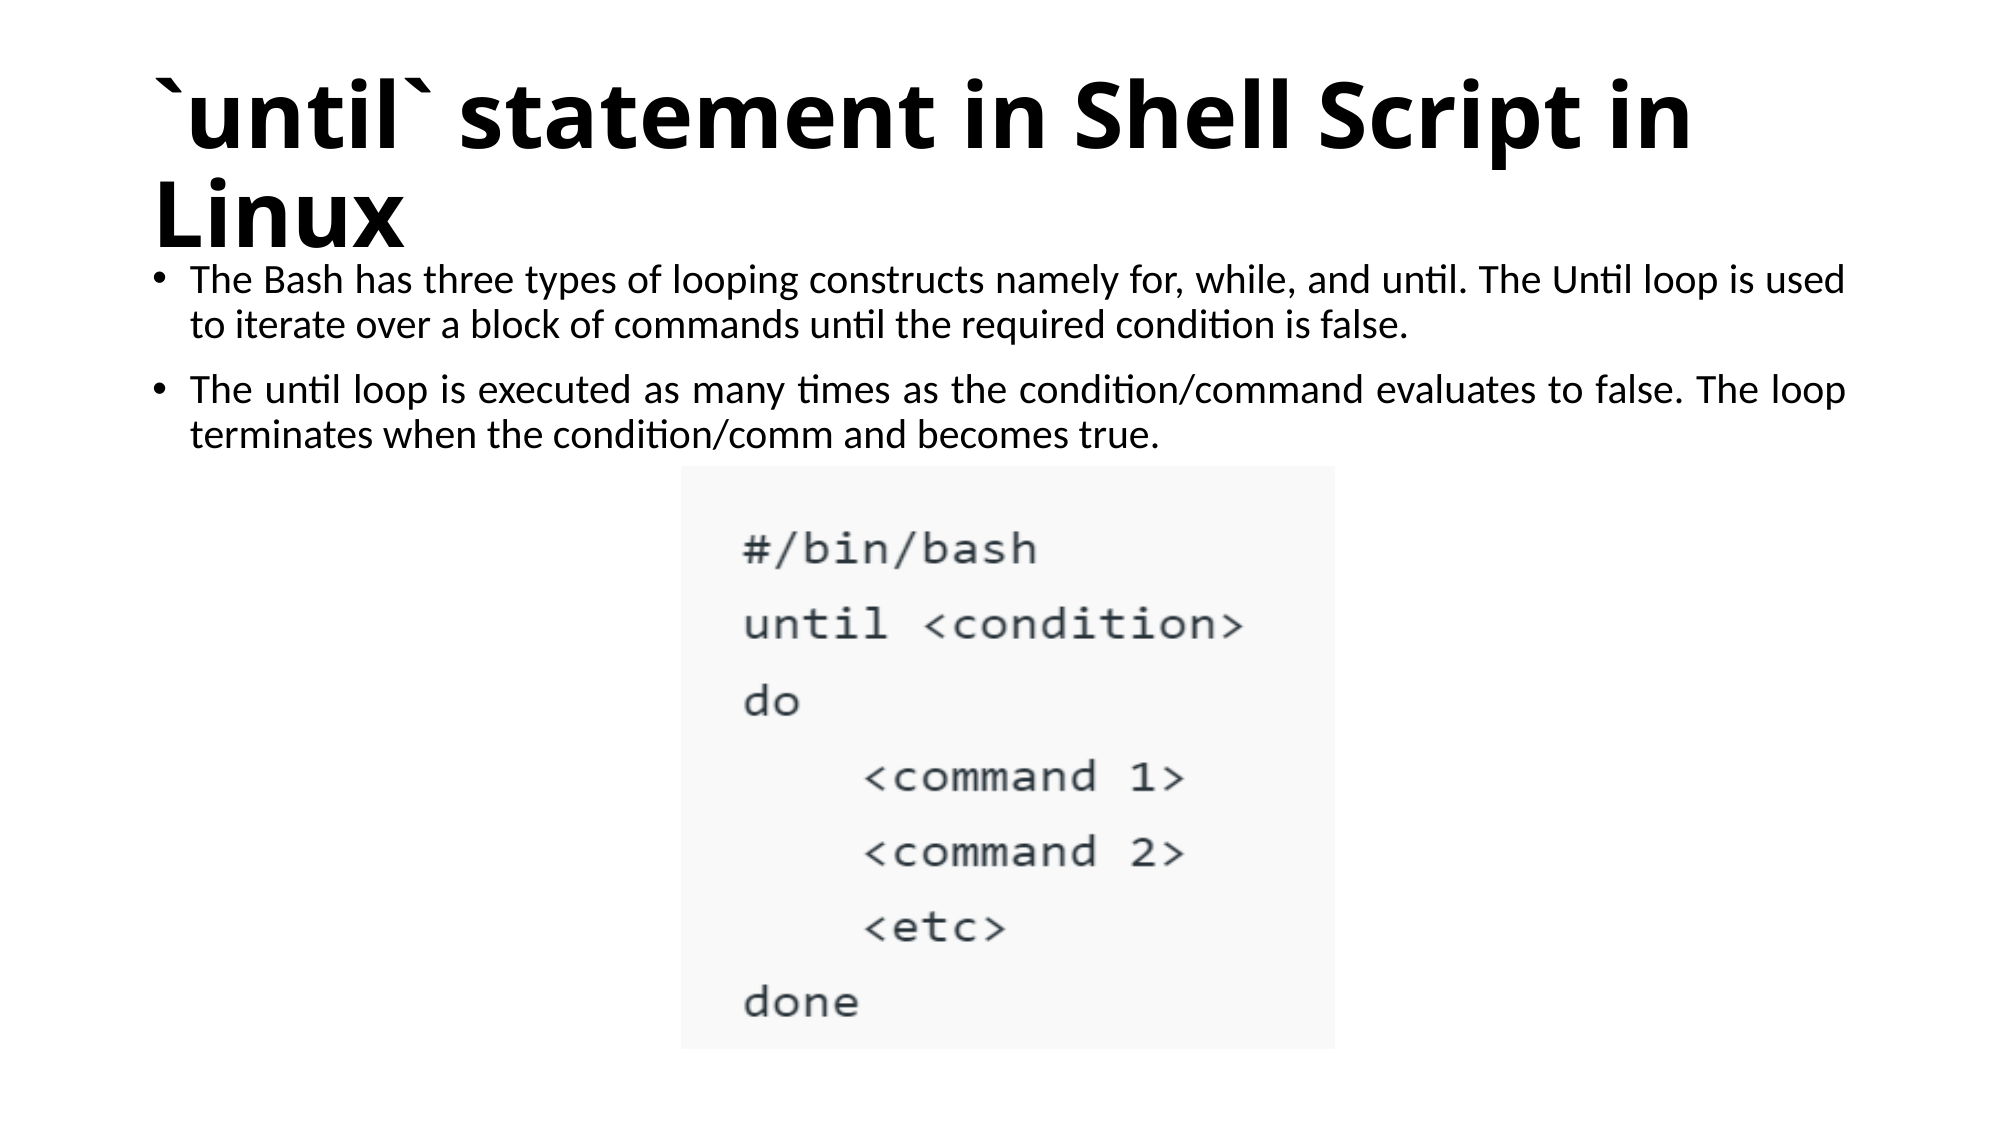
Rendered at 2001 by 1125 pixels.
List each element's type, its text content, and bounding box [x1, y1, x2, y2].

title `until` statement in Shell Script in Linux [137, 59, 1863, 249]
picture [681, 466, 1335, 1049]
list The Bash has three types of looping constructs namely for, while, and until. The Until loop is used to iterate over a block of commands until the required condition is false. The until loop is executed as many times as the condition/command evaluates to false. The loop terminates when the condition/comm and becomes true. [137, 249, 1863, 964]
